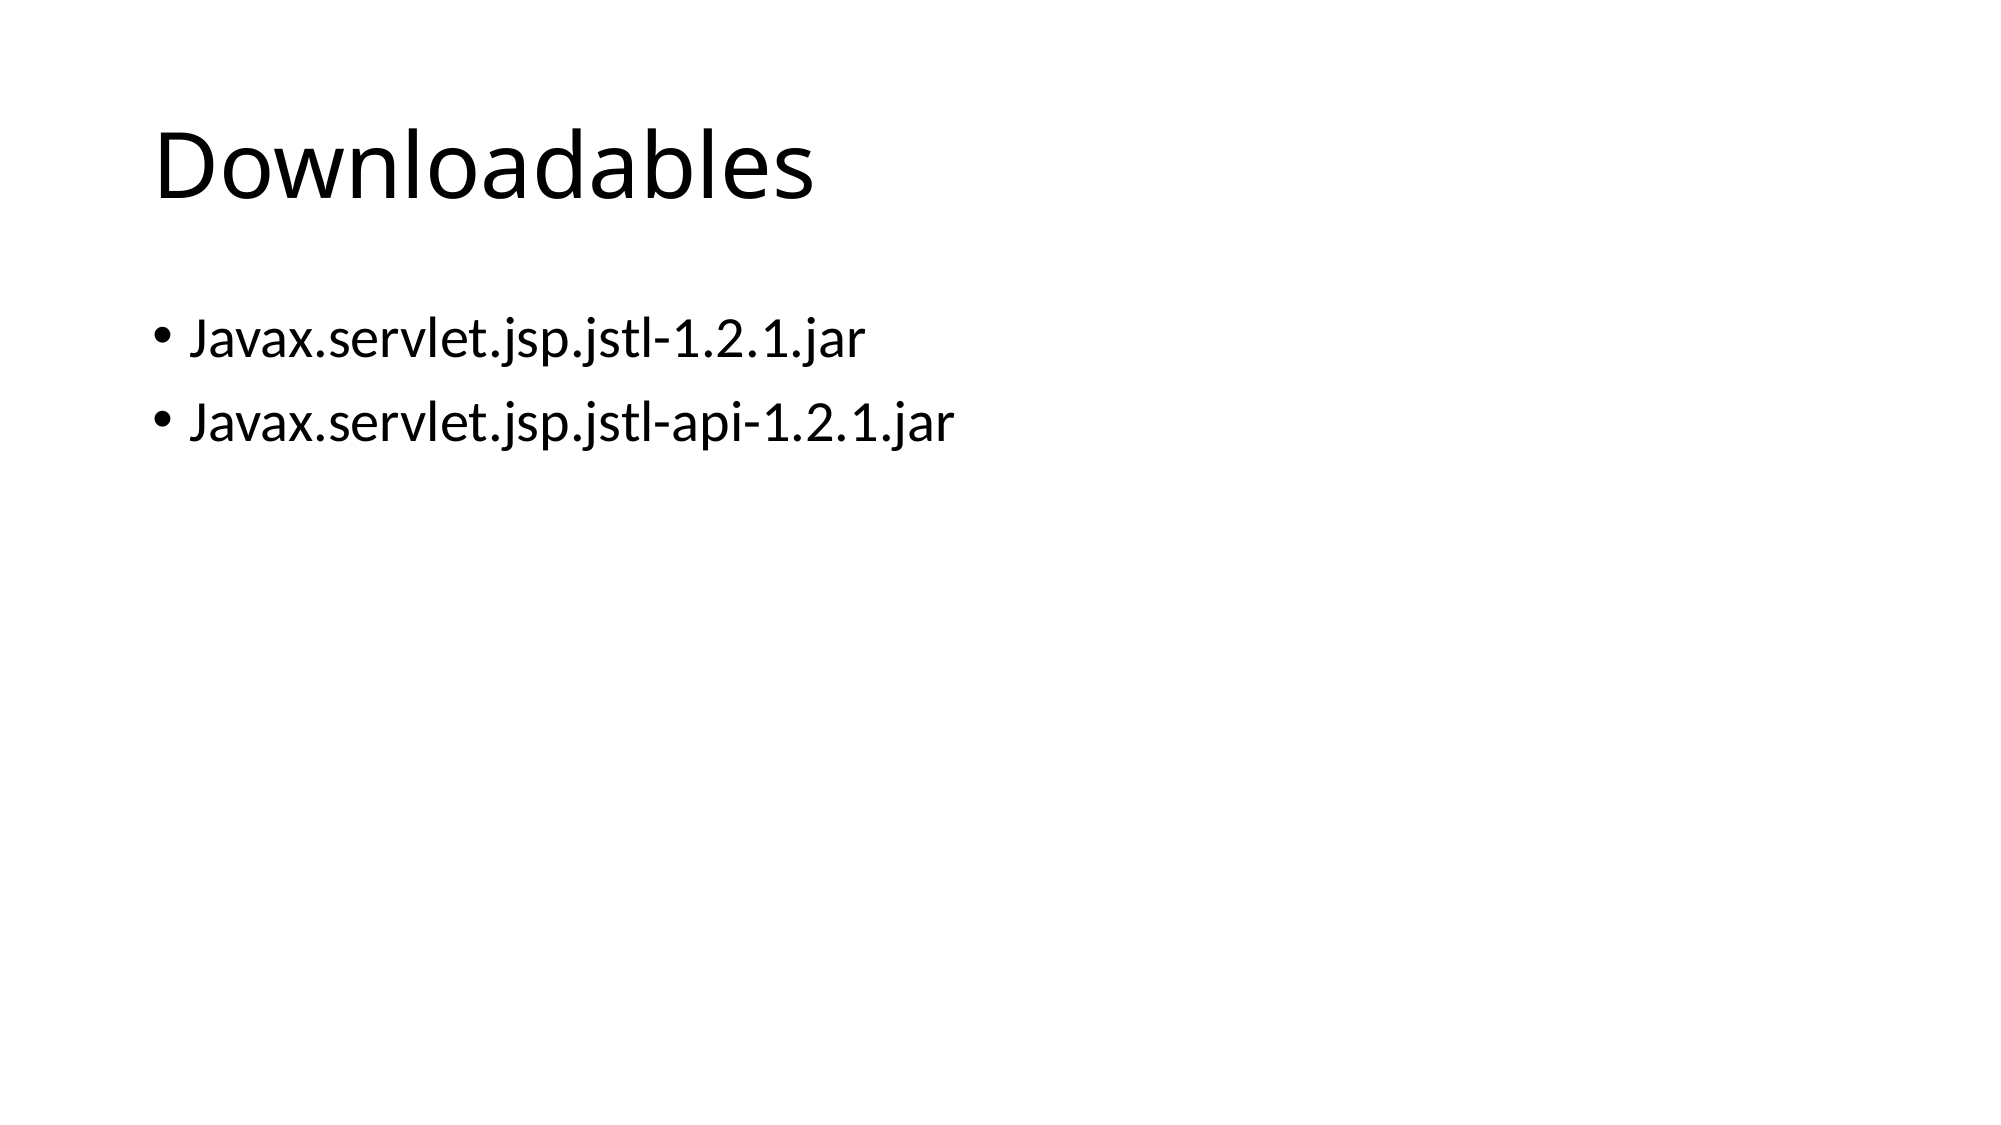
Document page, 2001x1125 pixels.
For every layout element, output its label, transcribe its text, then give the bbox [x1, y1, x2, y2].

list Javax.servlet.jsp.jstl-1.2.1.jar Javax.servlet.jsp.jstl-api-1.2.1.jar [137, 299, 1863, 1014]
title Downloadables [137, 59, 1863, 278]
